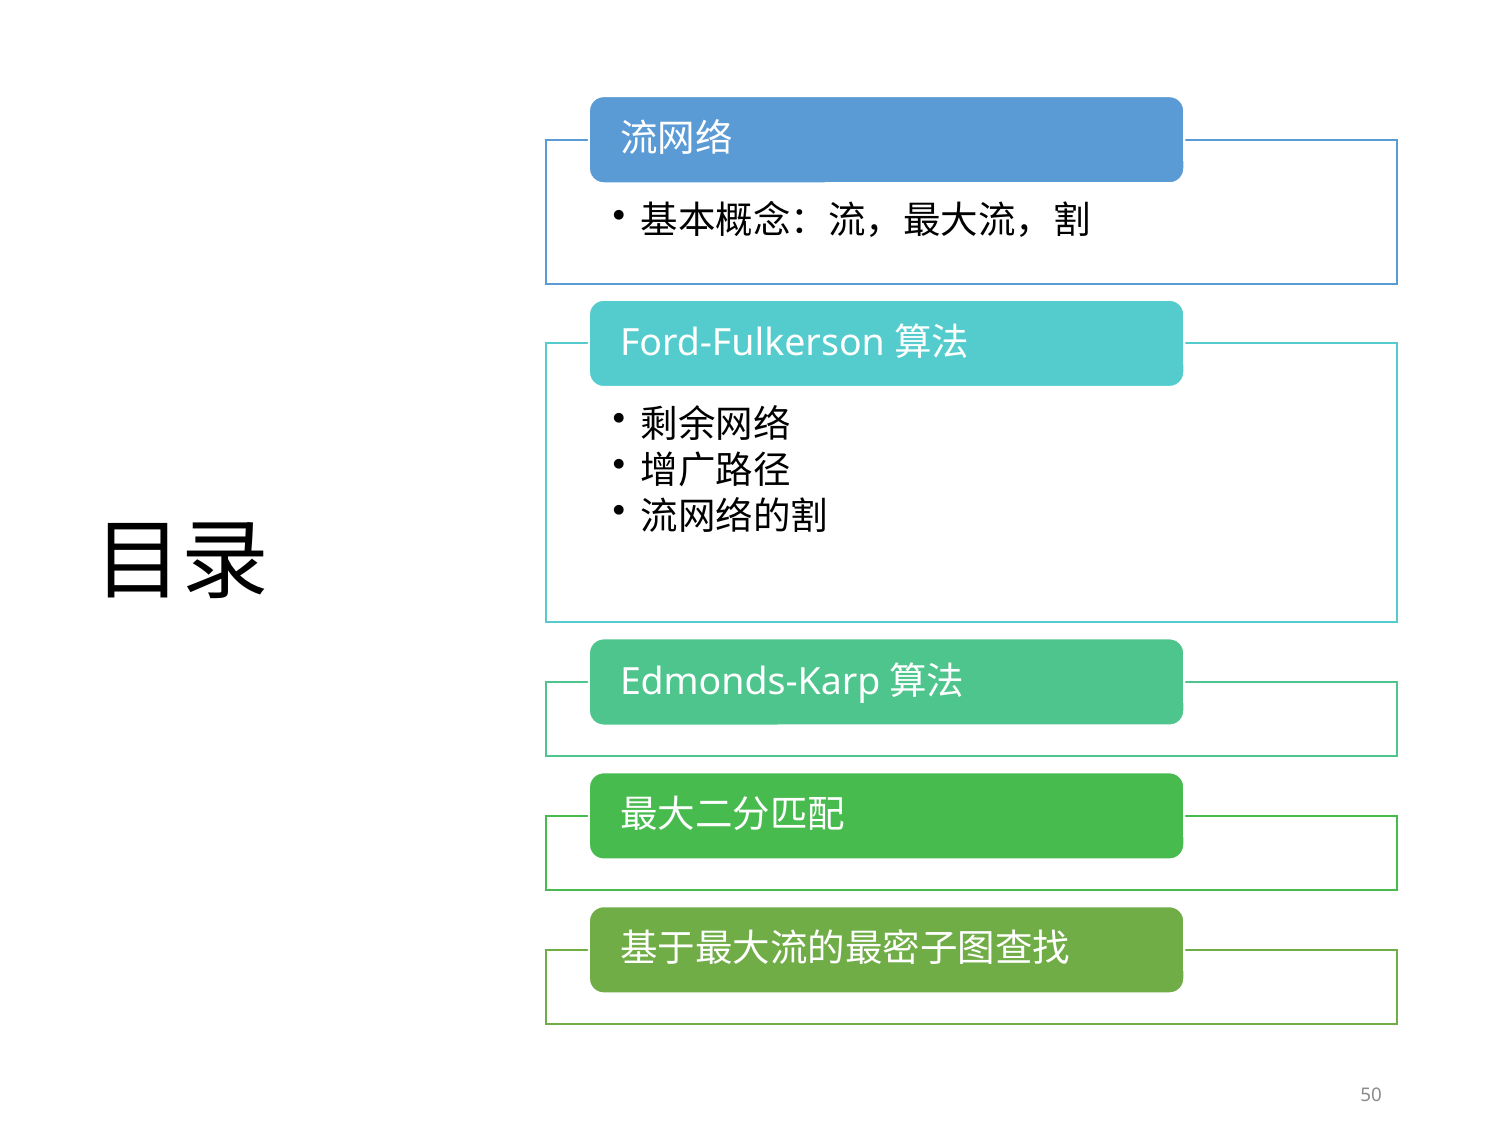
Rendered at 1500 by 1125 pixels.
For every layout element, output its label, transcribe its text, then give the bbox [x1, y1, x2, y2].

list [546, 78, 1397, 1042]
slide_number 50 [1059, 1065, 1397, 1125]
title 目录 [79, 179, 546, 946]
